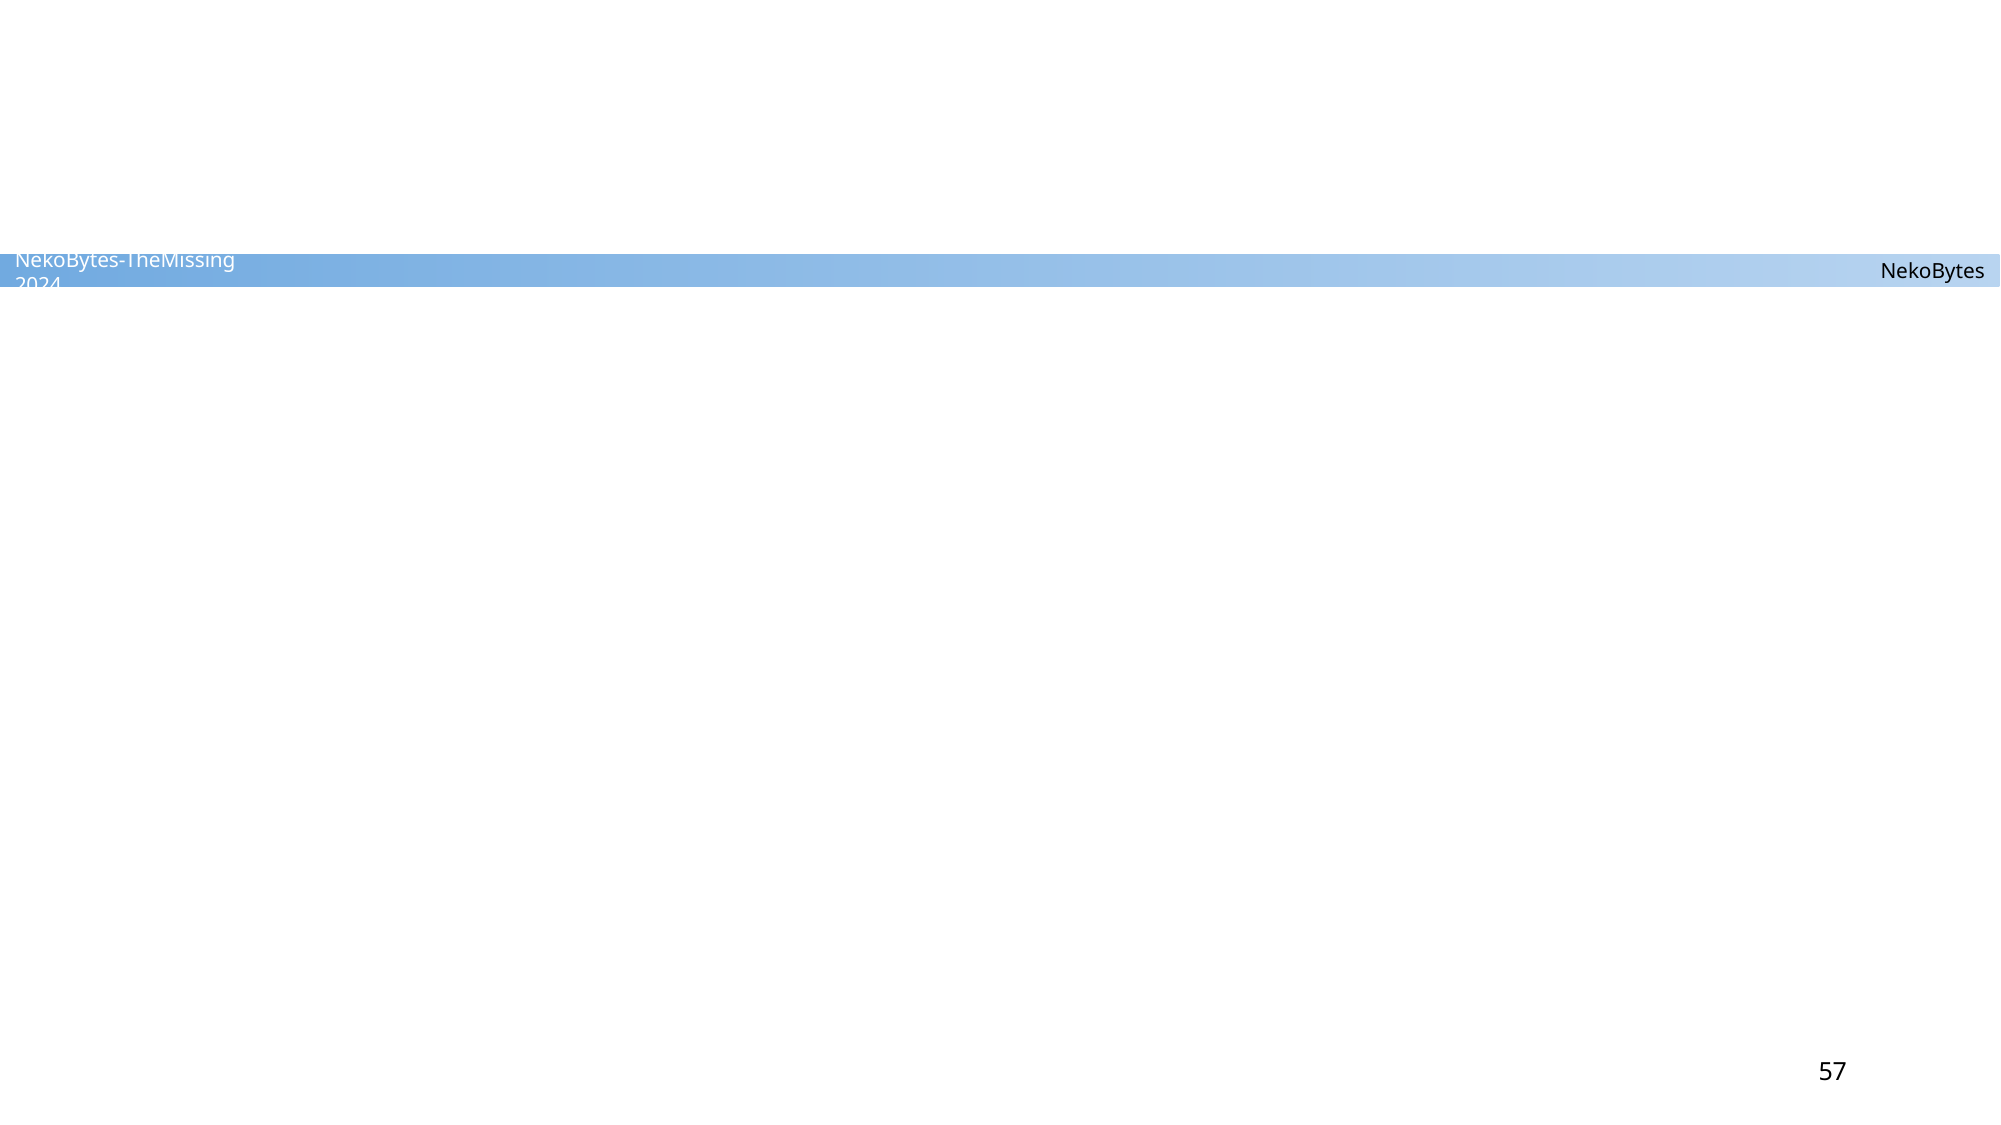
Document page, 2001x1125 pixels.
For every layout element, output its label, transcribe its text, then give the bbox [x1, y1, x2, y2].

slide_number 57 [1412, 1042, 1863, 1103]
